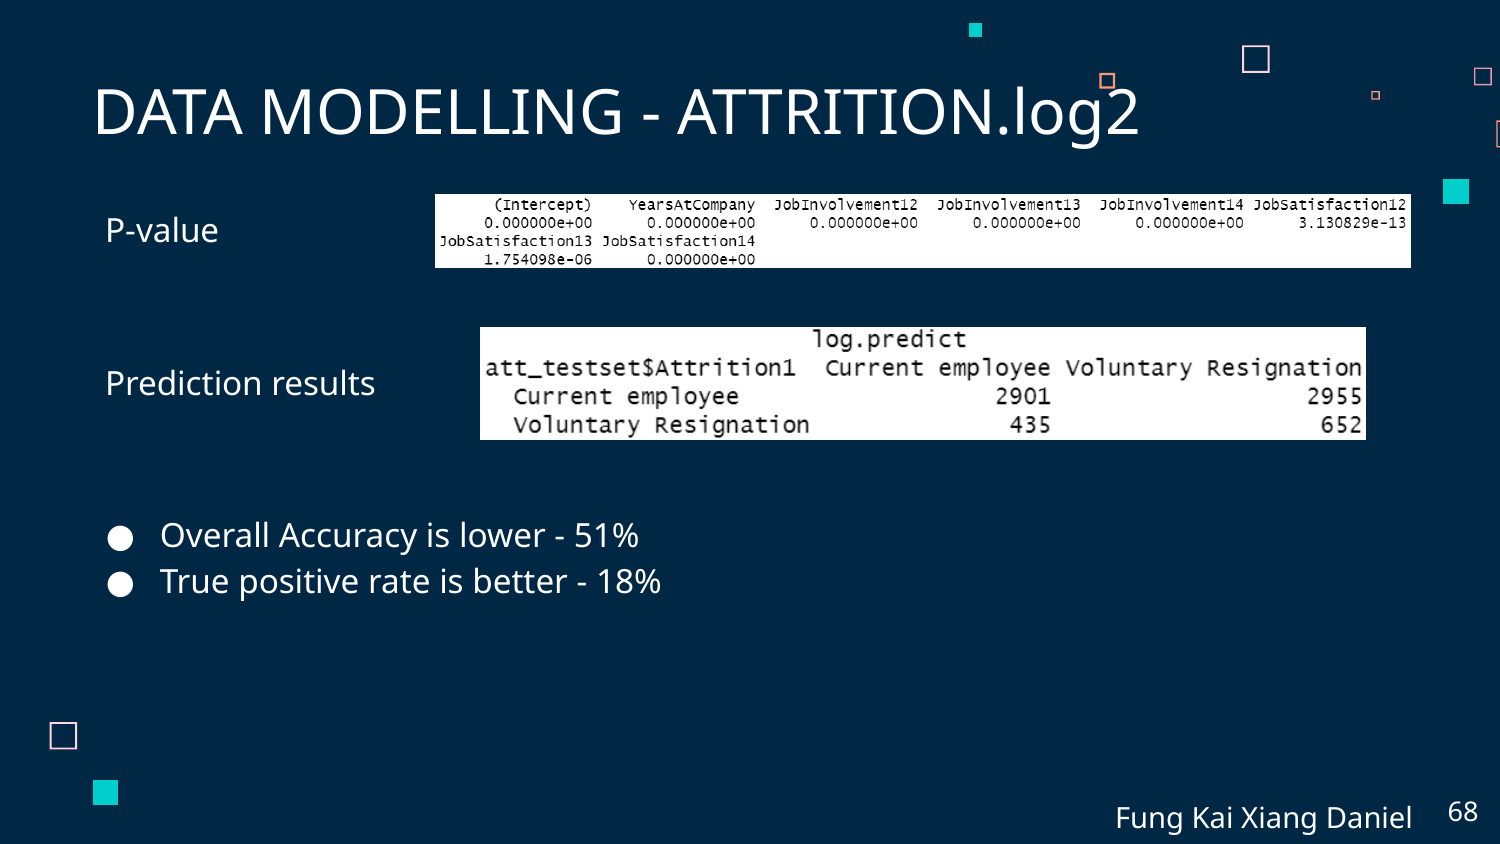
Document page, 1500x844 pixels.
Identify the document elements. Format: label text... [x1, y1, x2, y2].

text_box Prediction results [90, 340, 436, 427]
text_box P-value [90, 188, 586, 274]
picture [479, 327, 1366, 440]
title DATA MODELLING - ATTRITION.log2 [77, 67, 1304, 163]
text_box Overall Accuracy is lower - 51% True positive rate is better - 18% [69, 493, 1335, 794]
picture [434, 193, 1411, 268]
slide_number 68 [1447, 779, 1494, 844]
subtitle Fung Kai Xiang Daniel [1099, 779, 1447, 844]
